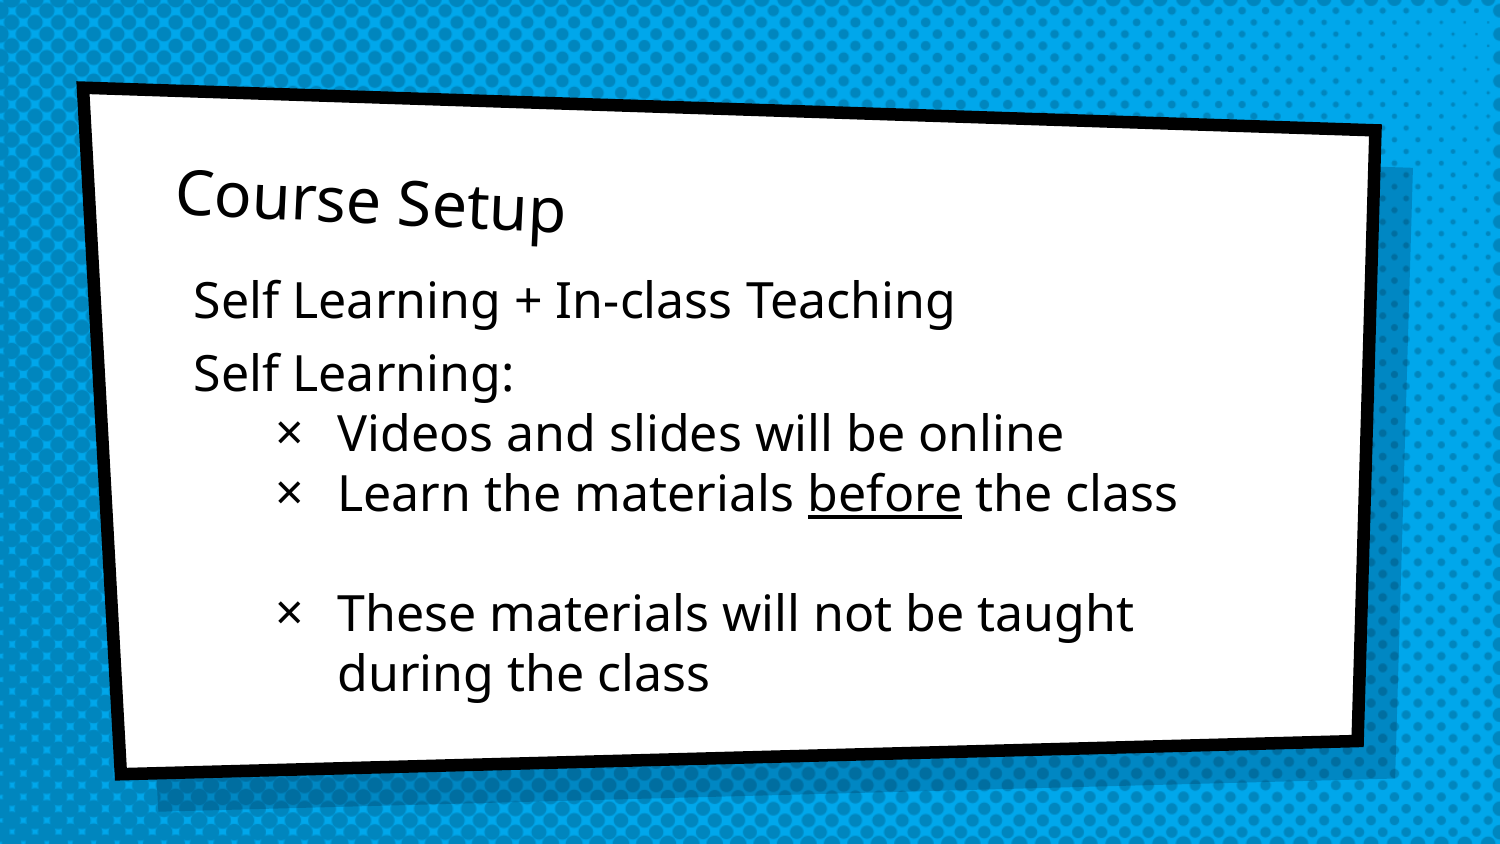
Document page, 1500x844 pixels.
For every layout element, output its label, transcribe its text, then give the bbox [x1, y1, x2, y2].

title Course Setup [157, 116, 1316, 253]
list Self Learning + In-class Teaching Self Learning: Videos and slides will be online Learn the materials before the class These materials will not be taught during the class [172, 253, 1316, 796]
